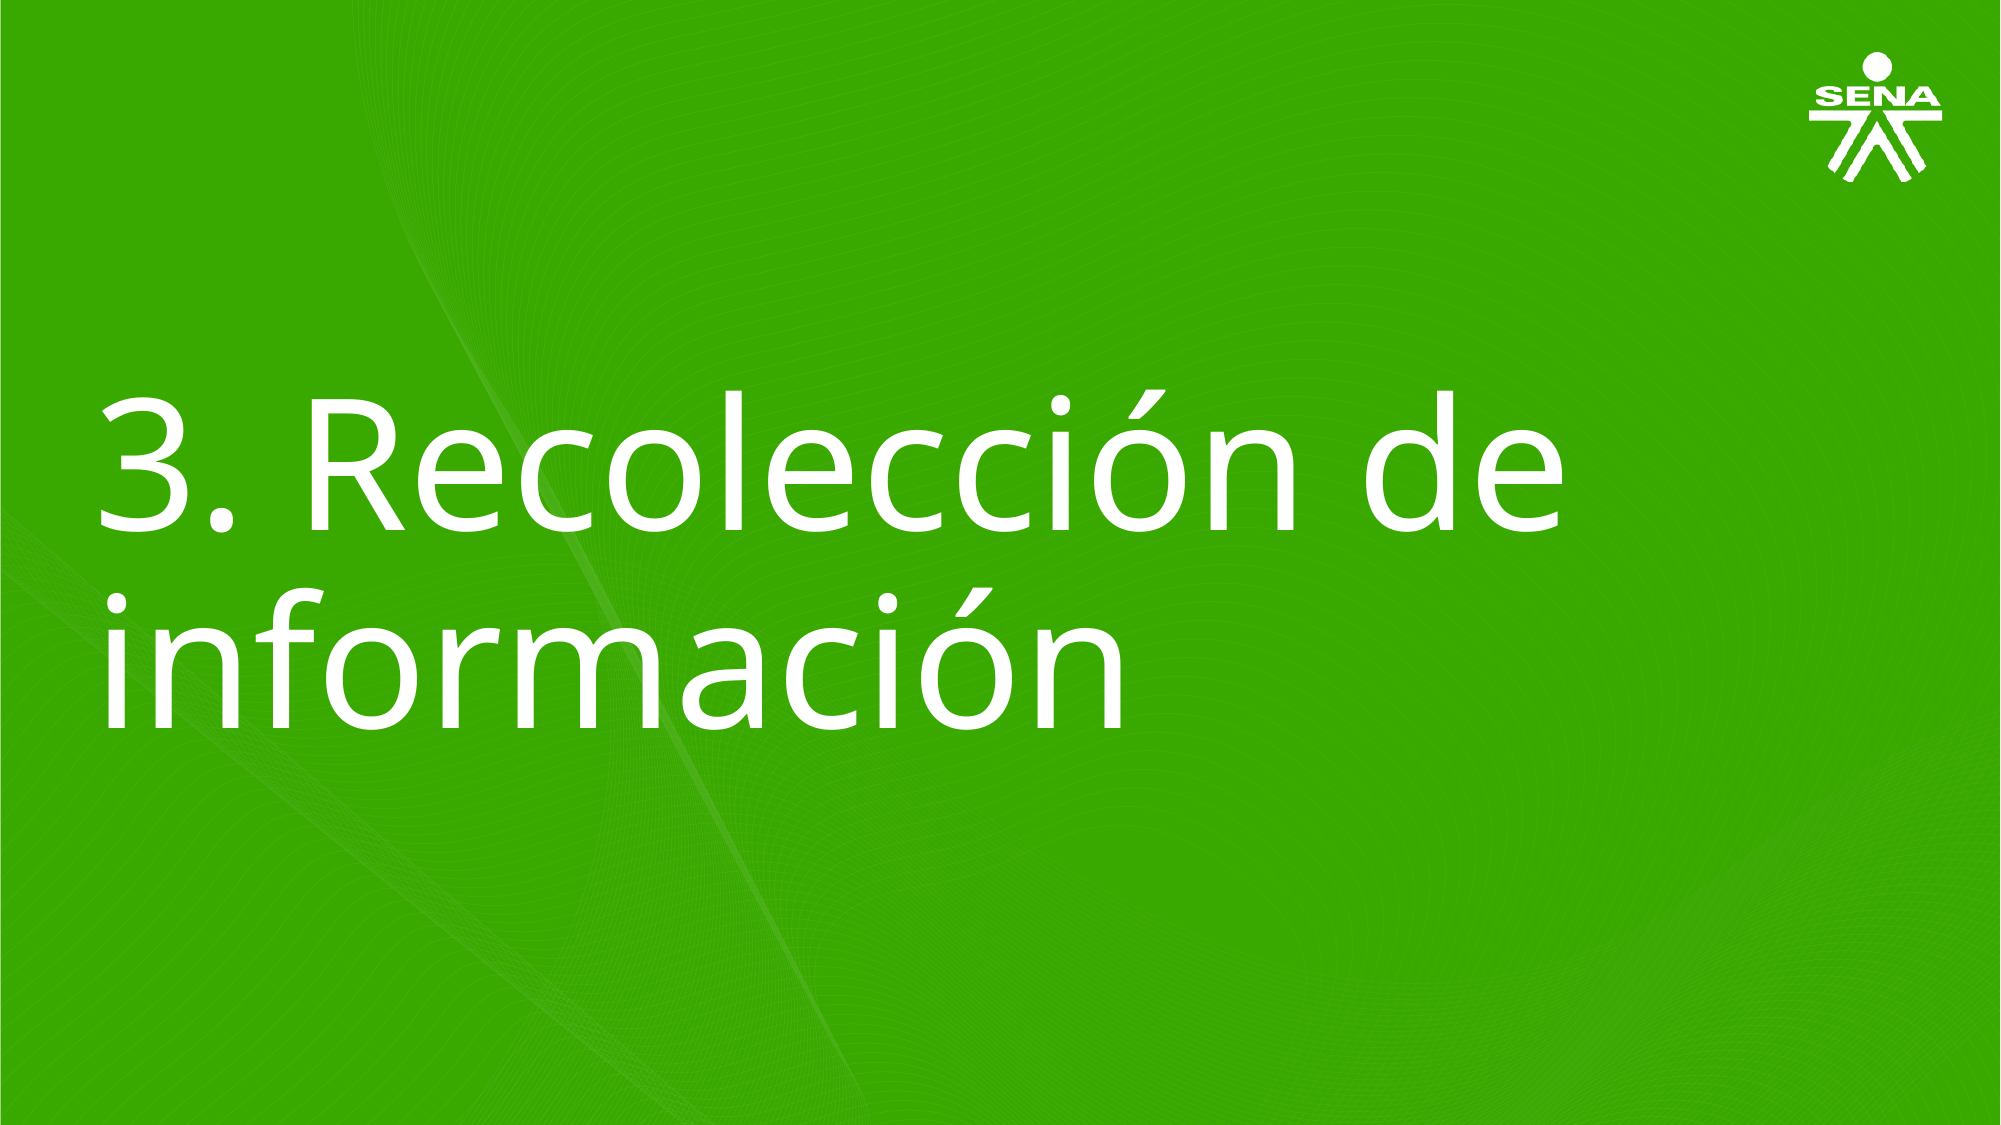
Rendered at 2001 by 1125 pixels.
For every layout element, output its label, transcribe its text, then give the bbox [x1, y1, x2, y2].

text_box 3. Recolección de información [78, 364, 1804, 487]
picture [0, 0, 2001, 1125]
